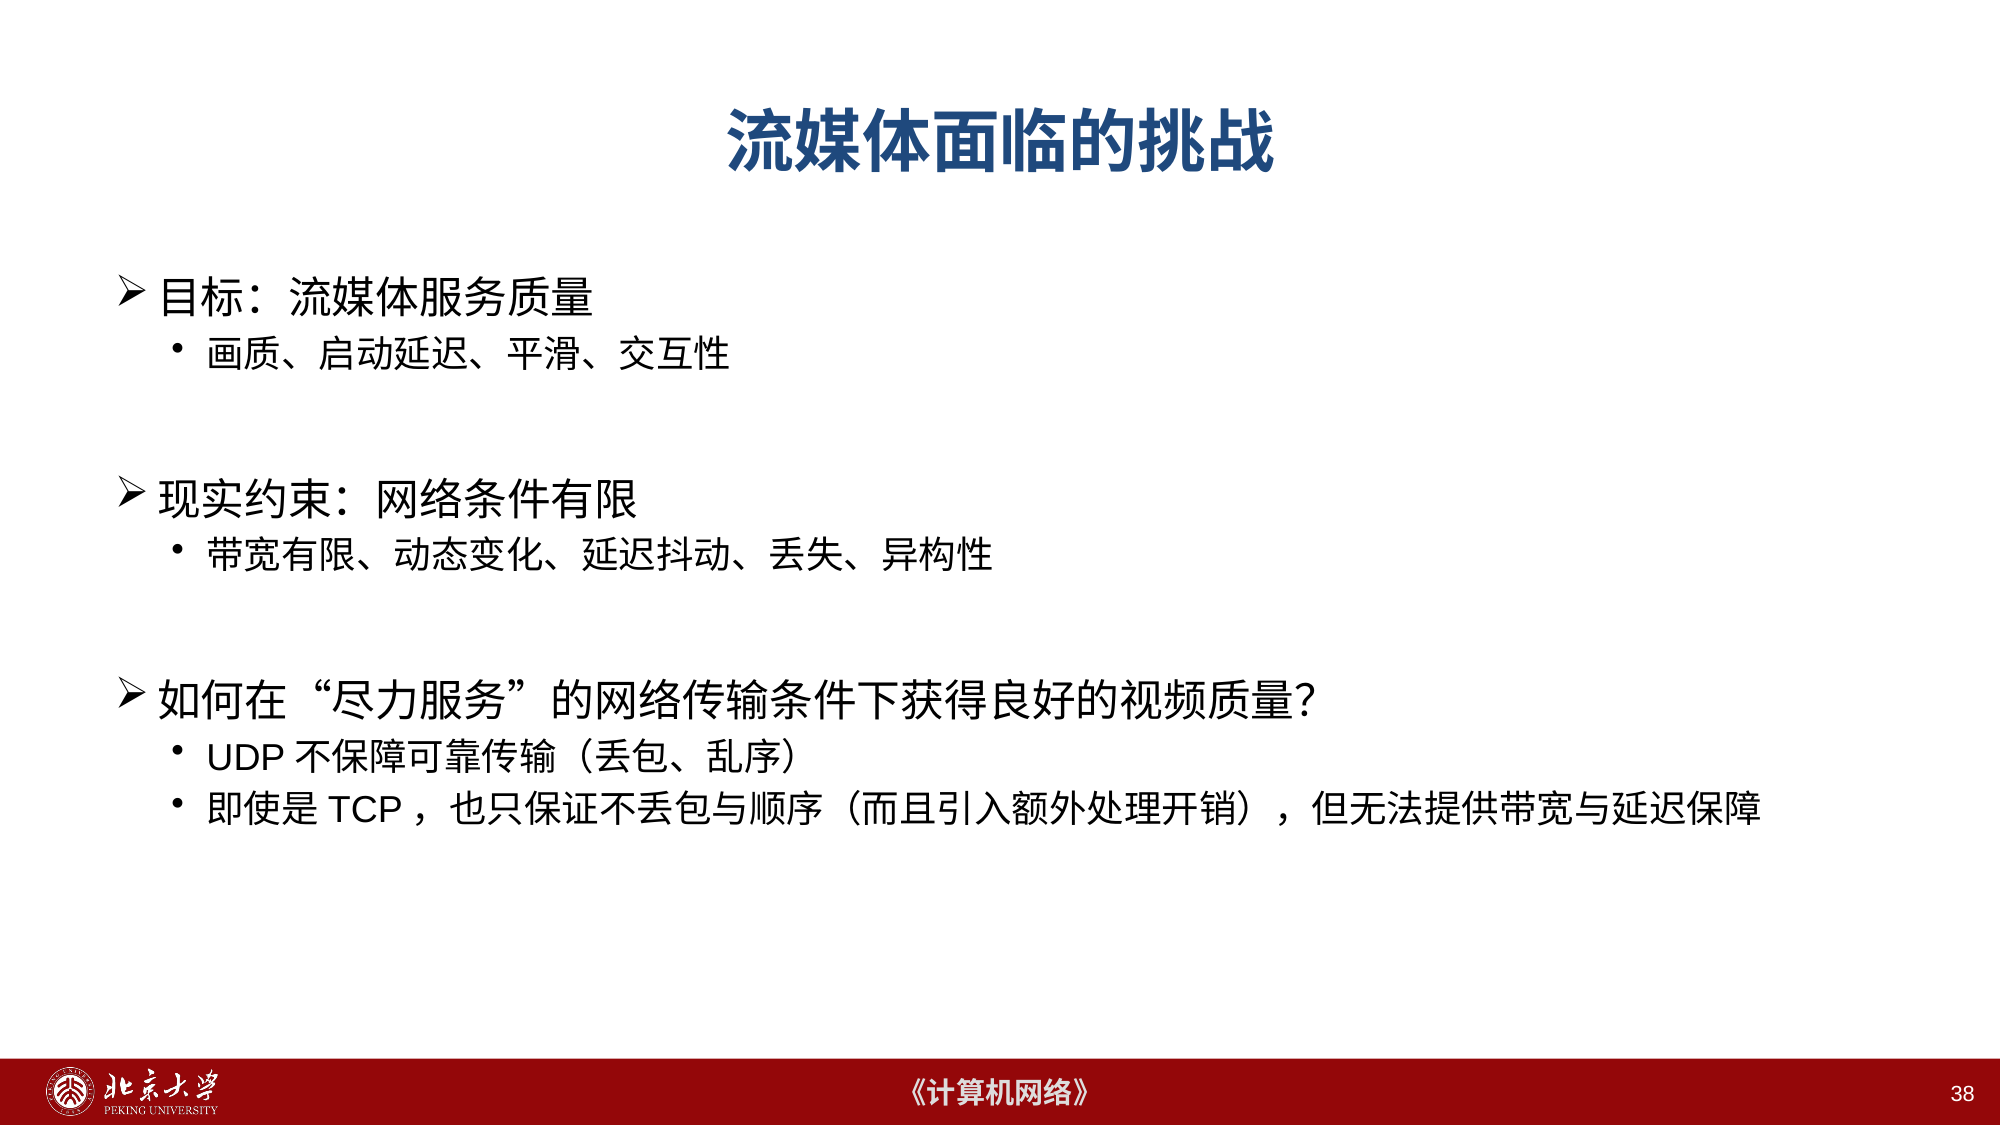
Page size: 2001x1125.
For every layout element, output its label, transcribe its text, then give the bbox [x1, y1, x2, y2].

picture [46, 1067, 218, 1116]
list 目标：流媒体服务质量 画质、启动延迟、平滑、交互性 现实约束：网络条件有限 带宽有限、动态变化、延迟抖动、丢失、异构性 如何在“尽力服务”的网络传输条件下获得良好的视频质量？ UDP不保障可靠传输（丢包、乱序） 即使是TCP，也只保证不丢包与顺序（而且引入额外处理开销），但无法提供带宽与延迟保障 [99, 262, 1900, 1005]
slide_number 38 [1522, 1072, 1990, 1125]
title 流媒体面临的挑战 [99, 45, 1900, 233]
